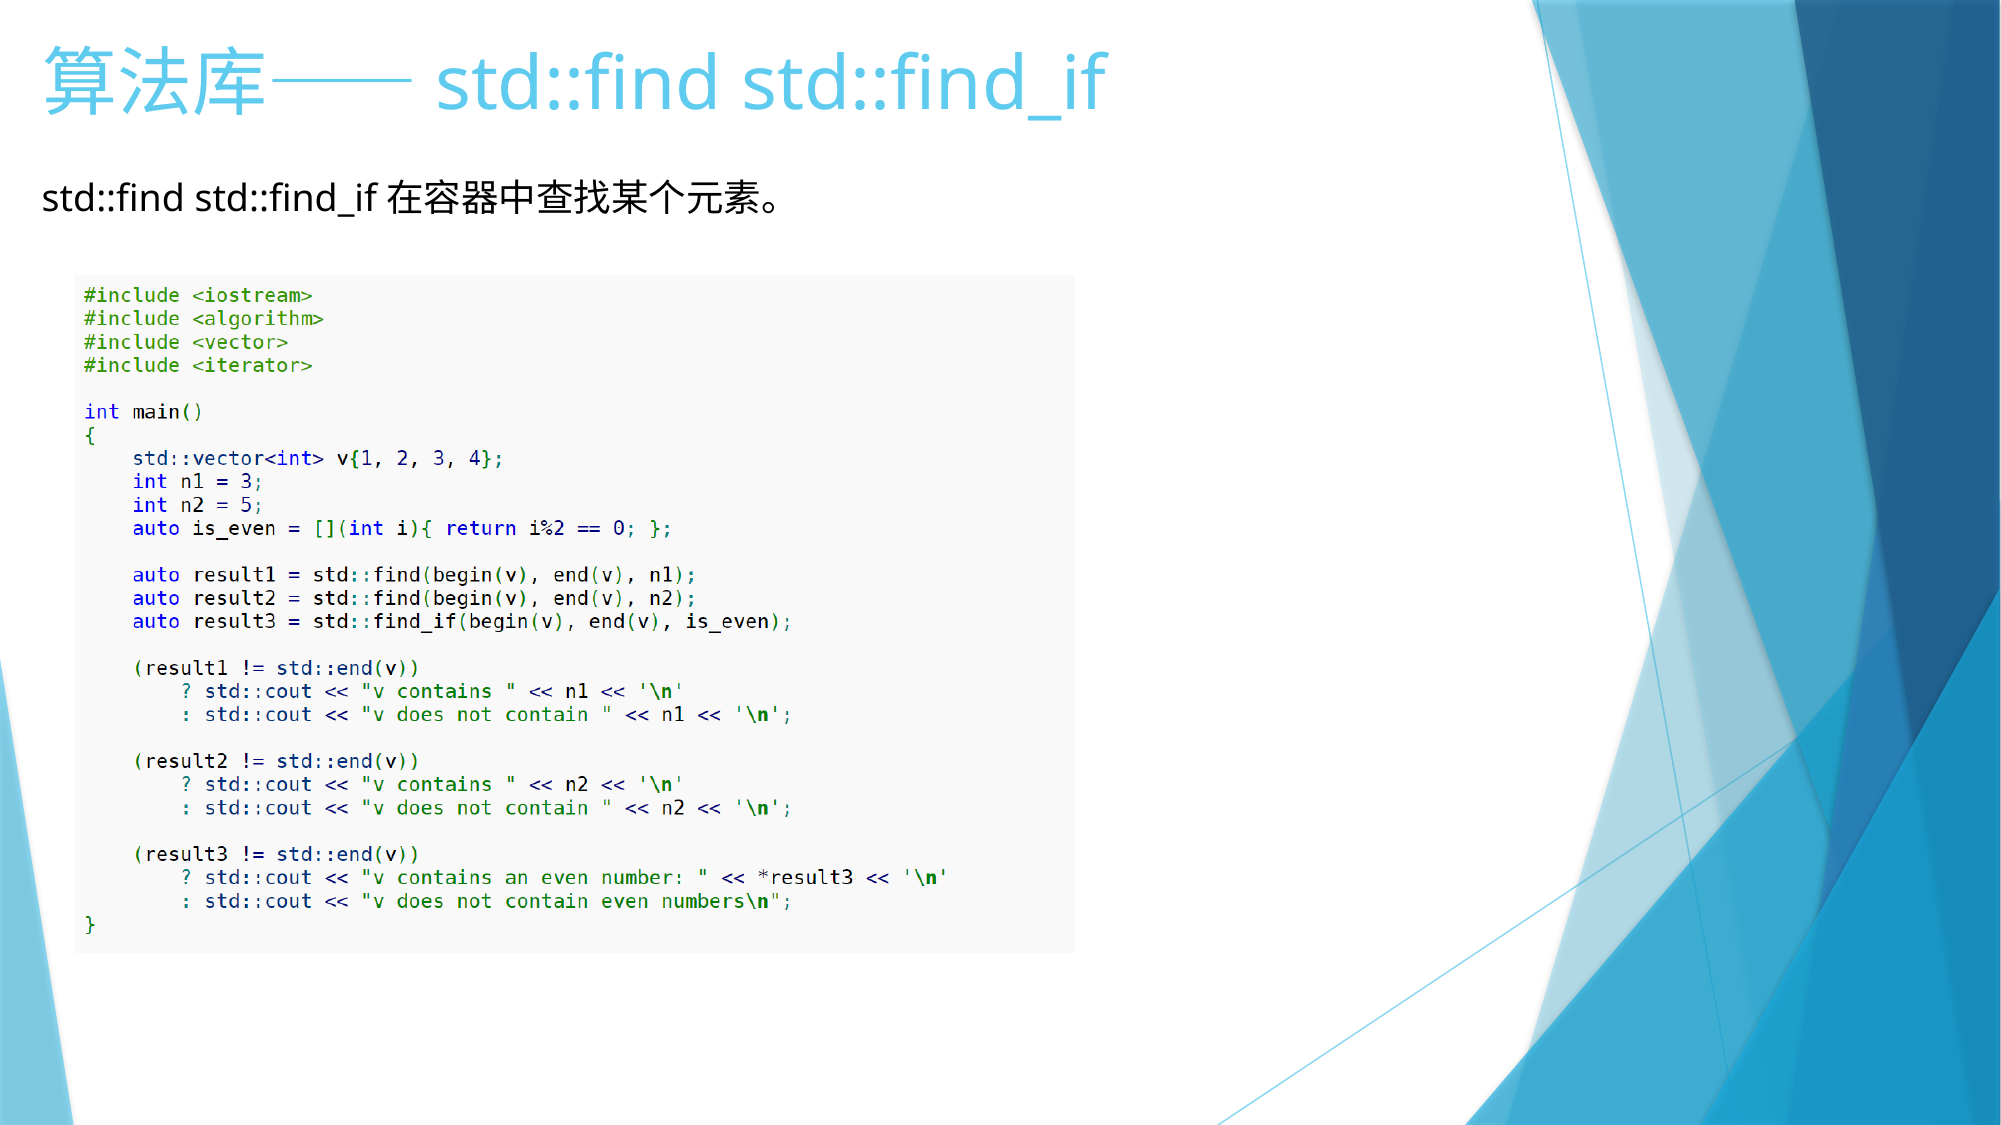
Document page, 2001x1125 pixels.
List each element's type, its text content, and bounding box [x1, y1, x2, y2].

picture [74, 274, 1075, 954]
title 算法库——std::find std::find_if [26, 26, 1836, 244]
text_box std::find std::find_if在容器中查找某个元素。 [26, 166, 1540, 227]
